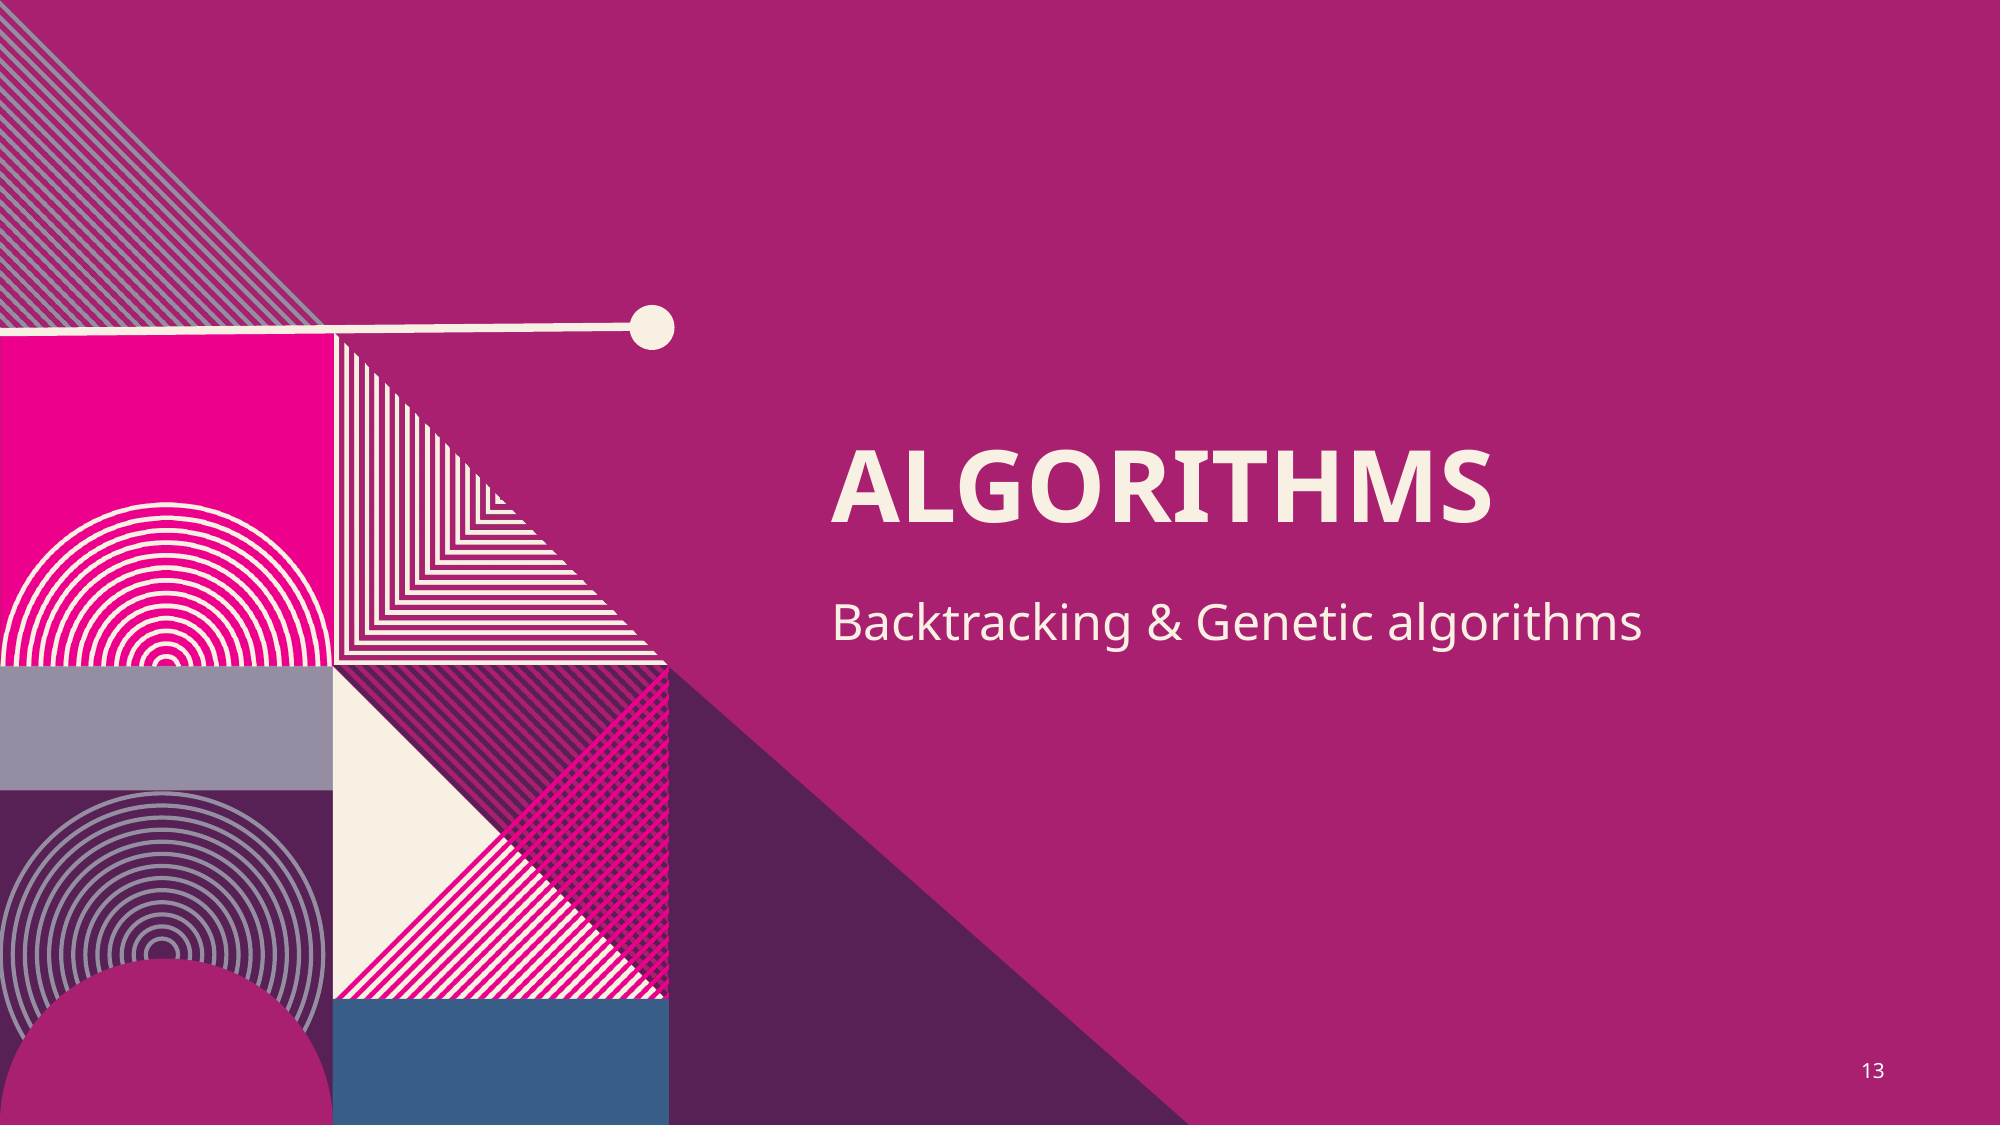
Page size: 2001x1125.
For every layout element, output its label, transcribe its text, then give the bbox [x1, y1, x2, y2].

title Algorithms [816, 94, 1875, 552]
picture [333, 332, 669, 998]
picture [0, 502, 332, 667]
slide_number 13 [1824, 1042, 1900, 1102]
picture [0, 0, 333, 327]
subtitle Backtracking & Genetic algorithms [816, 553, 1875, 723]
